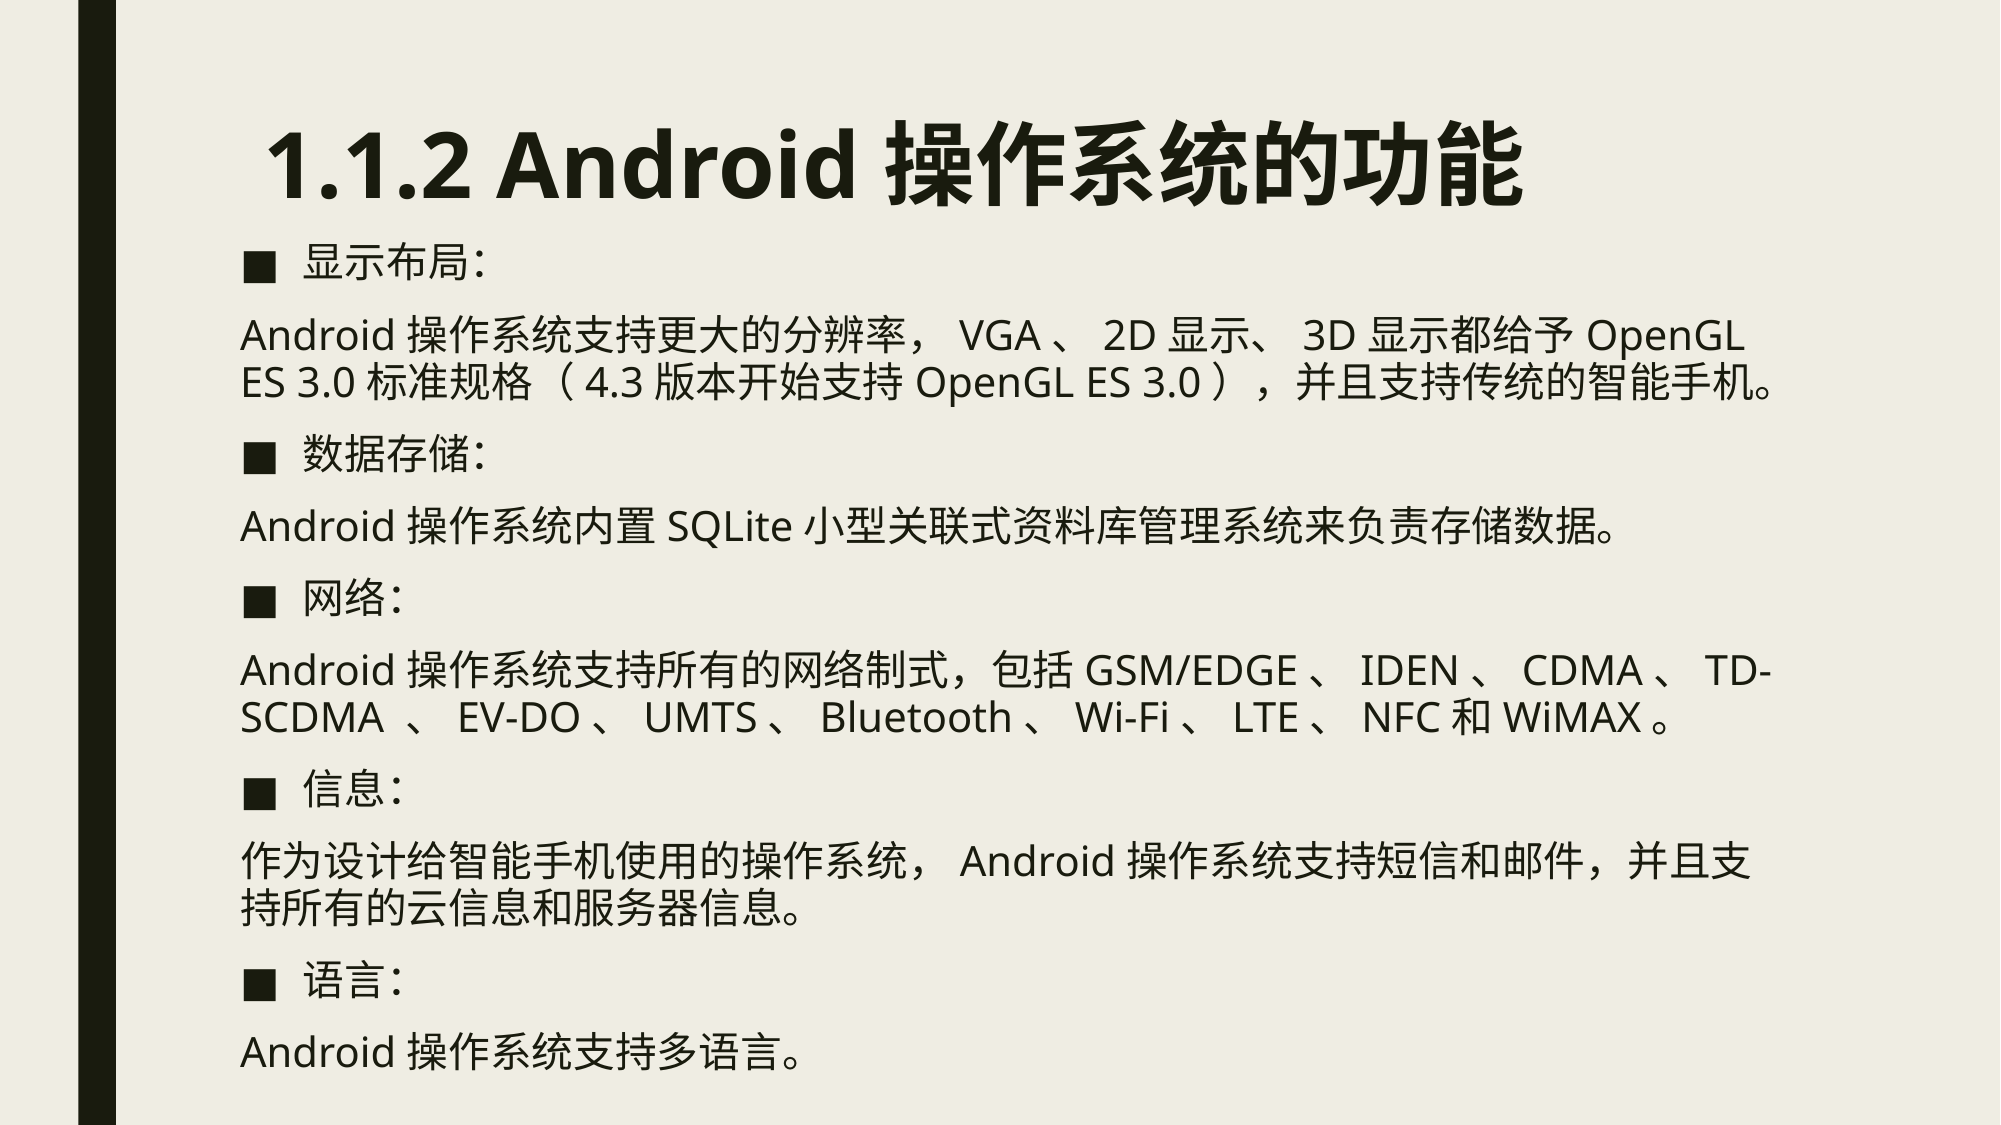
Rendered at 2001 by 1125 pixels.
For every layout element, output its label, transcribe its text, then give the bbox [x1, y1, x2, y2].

title 1.1.2 Android操作系统的功能 [225, 112, 1800, 232]
list 显示布局： Android操作系统支持更大的分辨率，VGA、2D显示、3D显示都给予OpenGL ES 3.0标准规格（4.3版本开始支持OpenGL ES 3.0），并且支持传统的智能手机。 数据存储： Android操作系统内置SQLite小型关联式资料库管理系统来负责存储数据。 网络： Android操作系统支持所有的网络制式，包括GSM/EDGE、IDEN、CDMA、TD-SCDMA 、EV-DO、UMTS、Bluetooth、Wi-Fi、LTE、NFC和WiMAX。 信息： 作为设计给智能手机使用的操作系统，Android操作系统支持短信和邮件，并且支持所有的云信息和服务器信息。 语言： Android操作系统支持多语言。 [225, 232, 1800, 1087]
